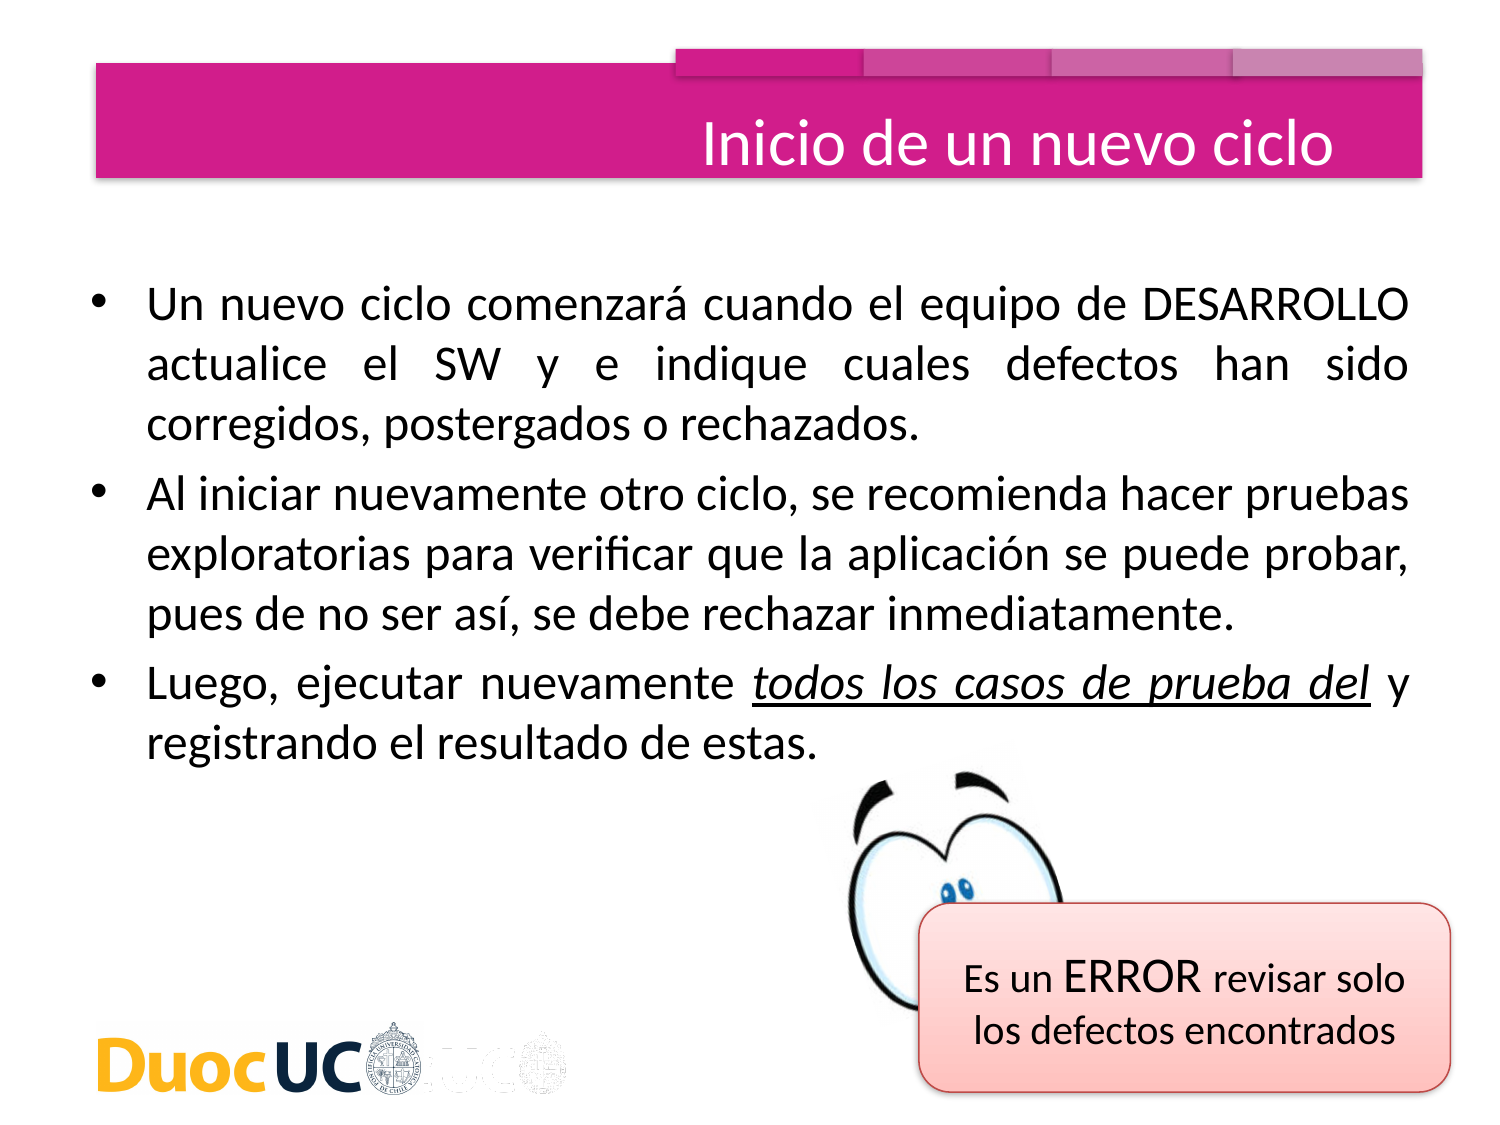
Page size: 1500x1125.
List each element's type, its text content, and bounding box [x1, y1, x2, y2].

text_box Es un ERROR revisar solo los defectos encontrados [918, 903, 1452, 1093]
title Inicio de un nuevo ciclo [0, 45, 1350, 233]
list Un nuevo ciclo comenzará cuando el equipo de DESARROLLO actualice el SW y e indique cuales defectos han sido corregidos, postergados o rechazados. Al iniciar nuevamente otro ciclo, se recomienda hacer pruebas exploratorias para verificar que la aplicación se puede probar, pues de no ser así, se debe rechazar inmediatamente. Luego, ejecutar nuevamente todos los casos de prueba del y registrando el resultado de estas. [75, 262, 1425, 963]
picture [96, 1021, 566, 1095]
picture [840, 765, 1054, 1026]
